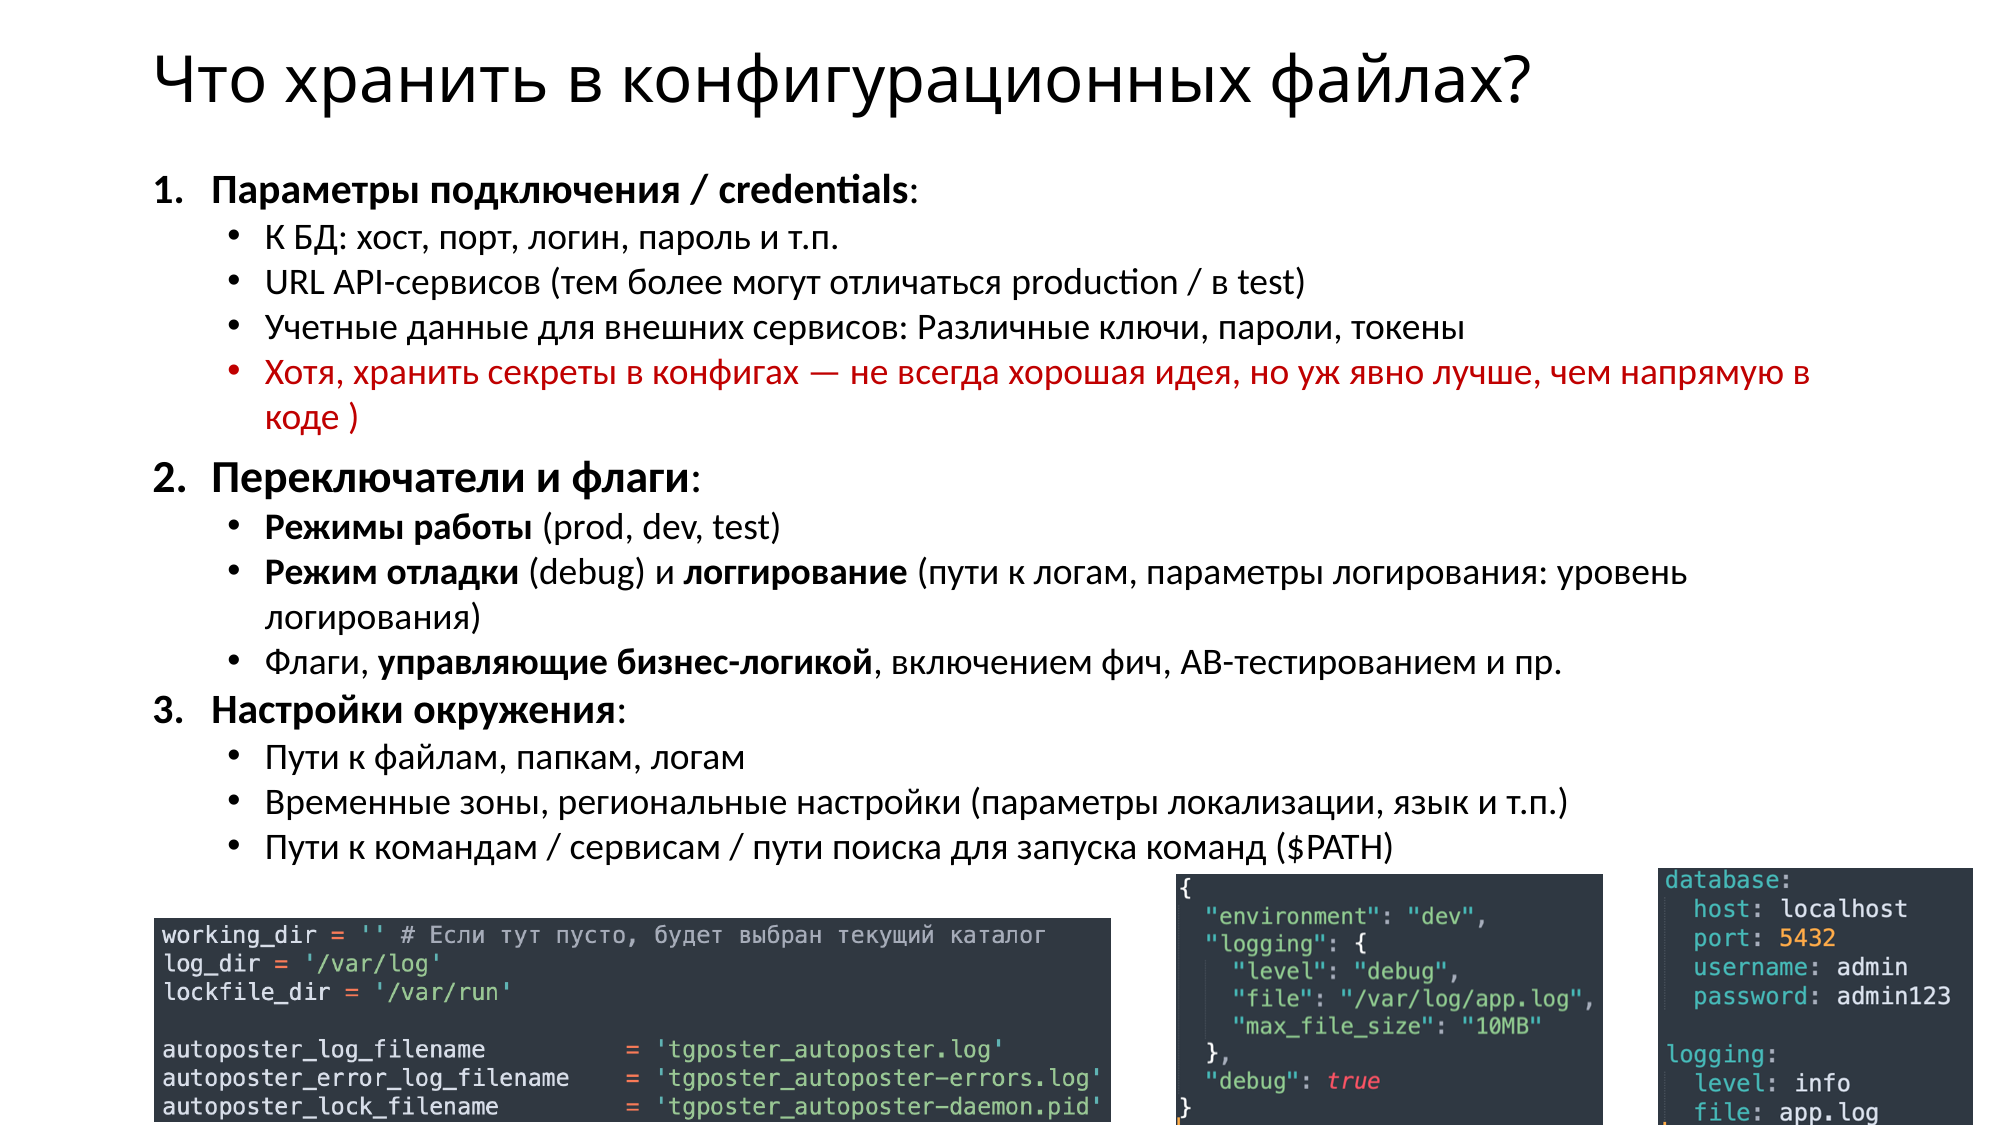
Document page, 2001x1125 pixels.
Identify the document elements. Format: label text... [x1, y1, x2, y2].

list Параметры подключения / credentials: К БД: хост, порт, логин, пароль и т.п. URL API-сервисов (тем более могут отличаться production / в test) Учетные данные для внешних сервисов: Различные ключи, пароли, токены Хотя, хранить секреты в конфигах — не всегда хорошая идея, но уж явно лучше, чем напрямую в коде ) Переключатели и флаги: Режимы работы (prod, dev, test) Режим отладки (debug) и логгирование (пути к логам, параметры логирования: уровень логирования) Флаги, управляющие бизнес-логикой, включением фич, AB-тестированием и пр. Настройки окружения: Пути к файлам, папкам, логам Временные зоны, региональные настройки (параметры локализации, язык и т.п.) Пути к командам / сервисам / пути поиска для запуска команд ($PATH) [137, 154, 1863, 895]
picture [154, 918, 1111, 1122]
picture [1176, 874, 1603, 1125]
picture [1658, 868, 1973, 1125]
title Что хранить в конфигурационных файлах? [137, 37, 1863, 125]
